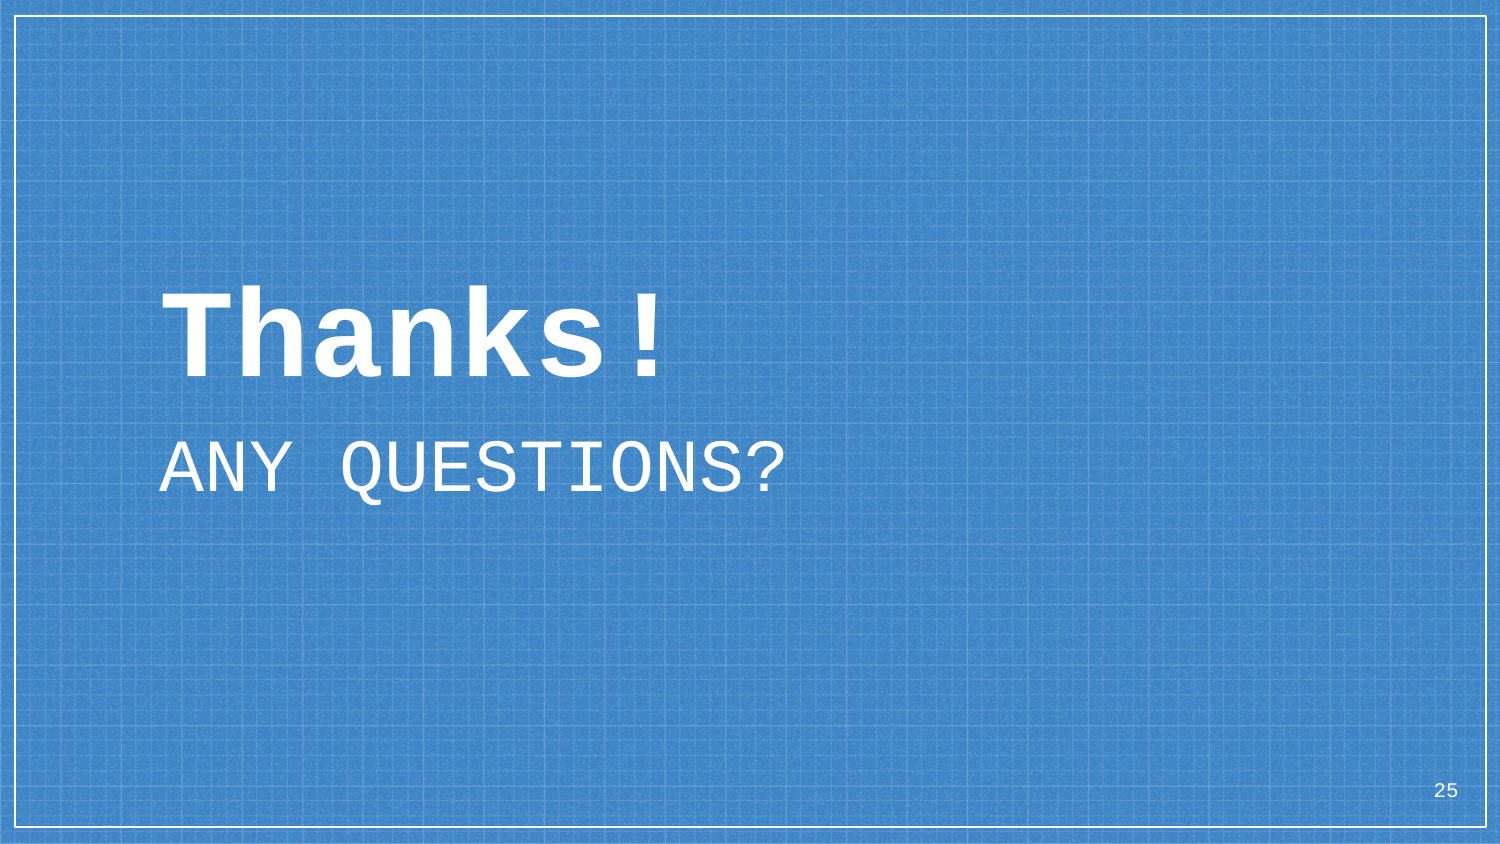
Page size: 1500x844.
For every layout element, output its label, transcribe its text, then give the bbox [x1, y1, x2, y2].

title Thanks! [144, 236, 1420, 427]
picture [0, 0, 1500, 844]
subtitle ANY QUESTIONS? [144, 400, 1226, 530]
slide_number ‹#› [1398, 761, 1474, 810]
